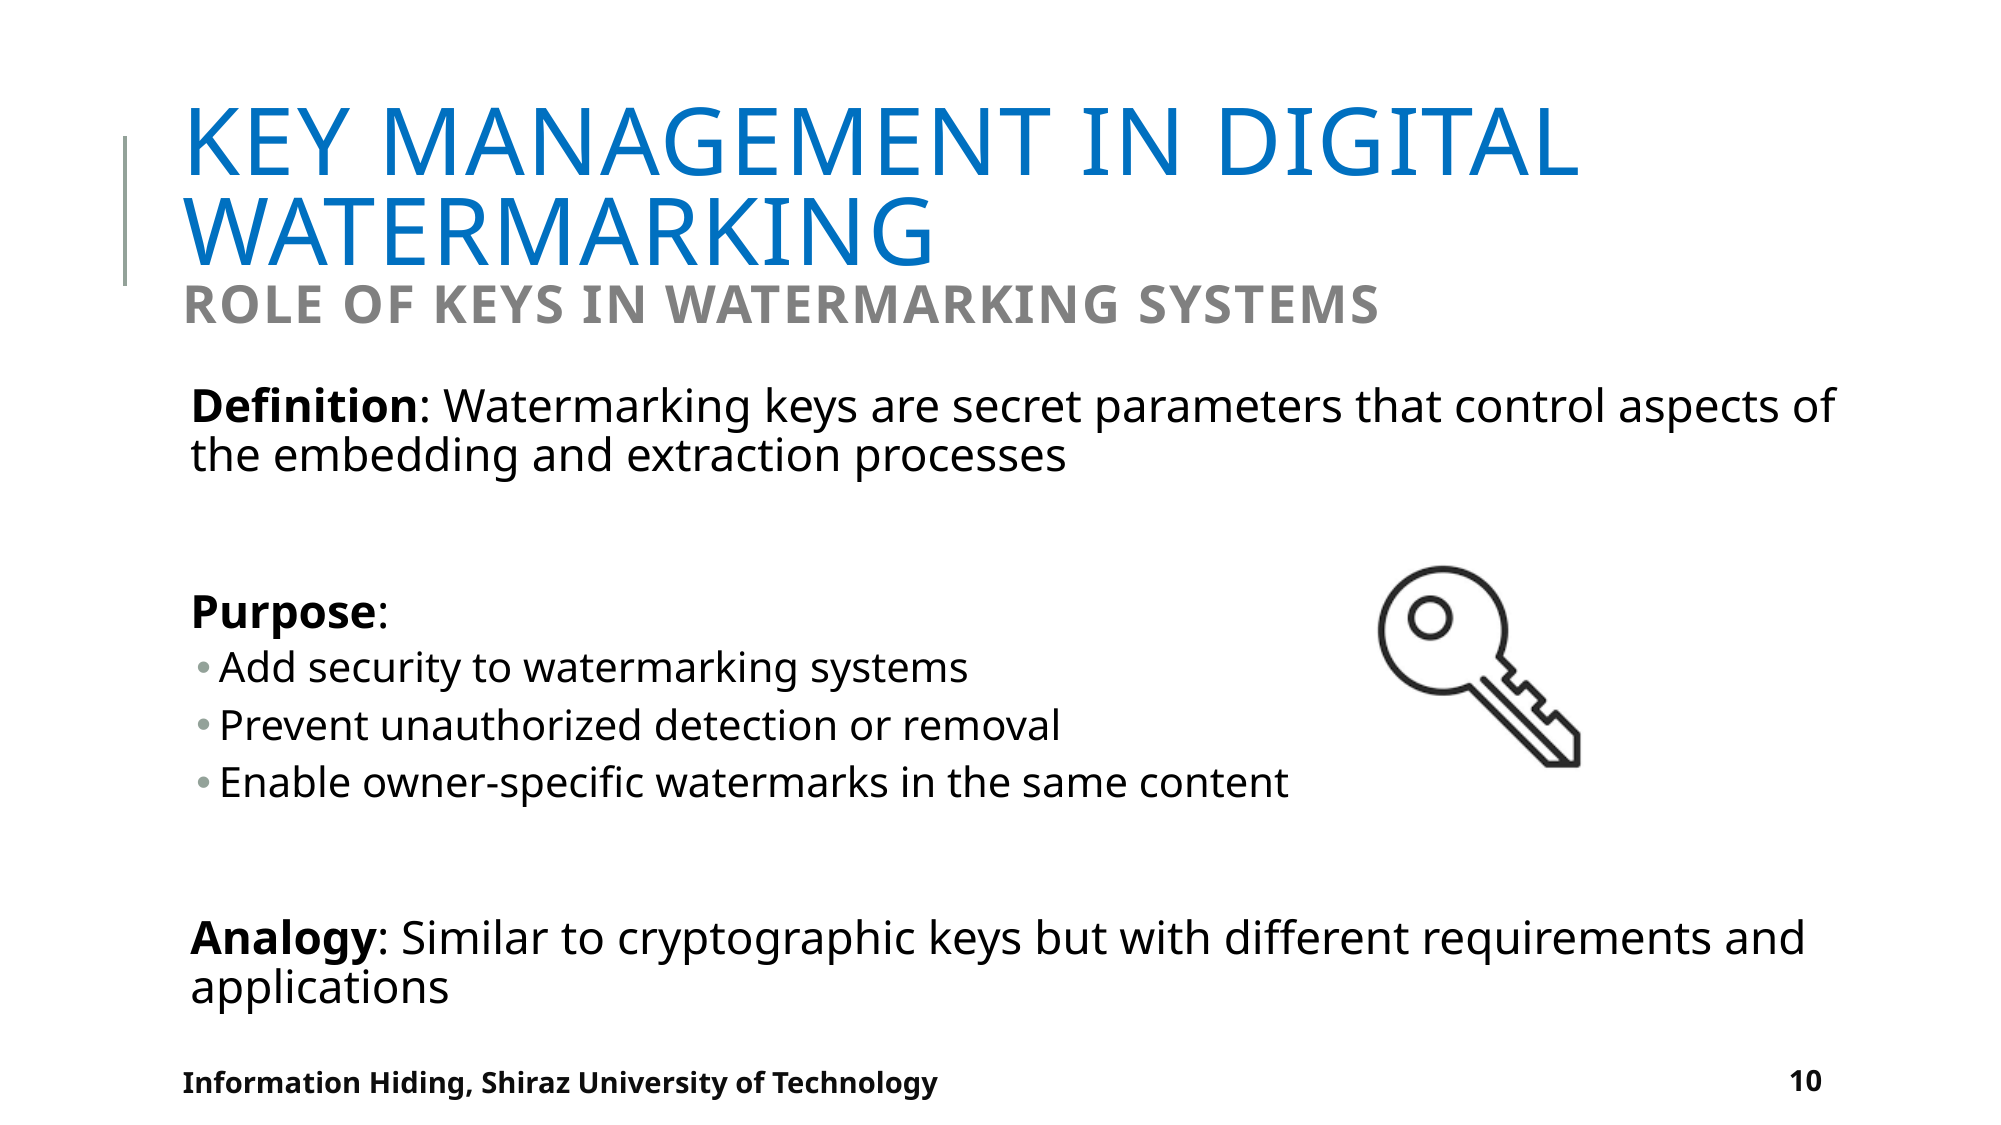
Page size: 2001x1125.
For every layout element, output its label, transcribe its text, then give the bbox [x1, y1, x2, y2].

slide_number 10 [1773, 1059, 1853, 1105]
footer Information Hiding, Shiraz University of Technology [168, 1059, 1773, 1105]
title Key Management in Digital Watermarking Role of Keys in Watermarking Systems [168, 96, 1853, 342]
list Definition: Watermarking keys are secret parameters that control aspects of the embedding and extraction processes Purpose: Add security to watermarking systems Prevent unauthorized detection or removal Enable owner-specific watermarks in the same content Analogy: Similar to cryptographic keys but with different requirements and applications [168, 375, 1853, 1035]
picture [1303, 491, 1656, 844]
